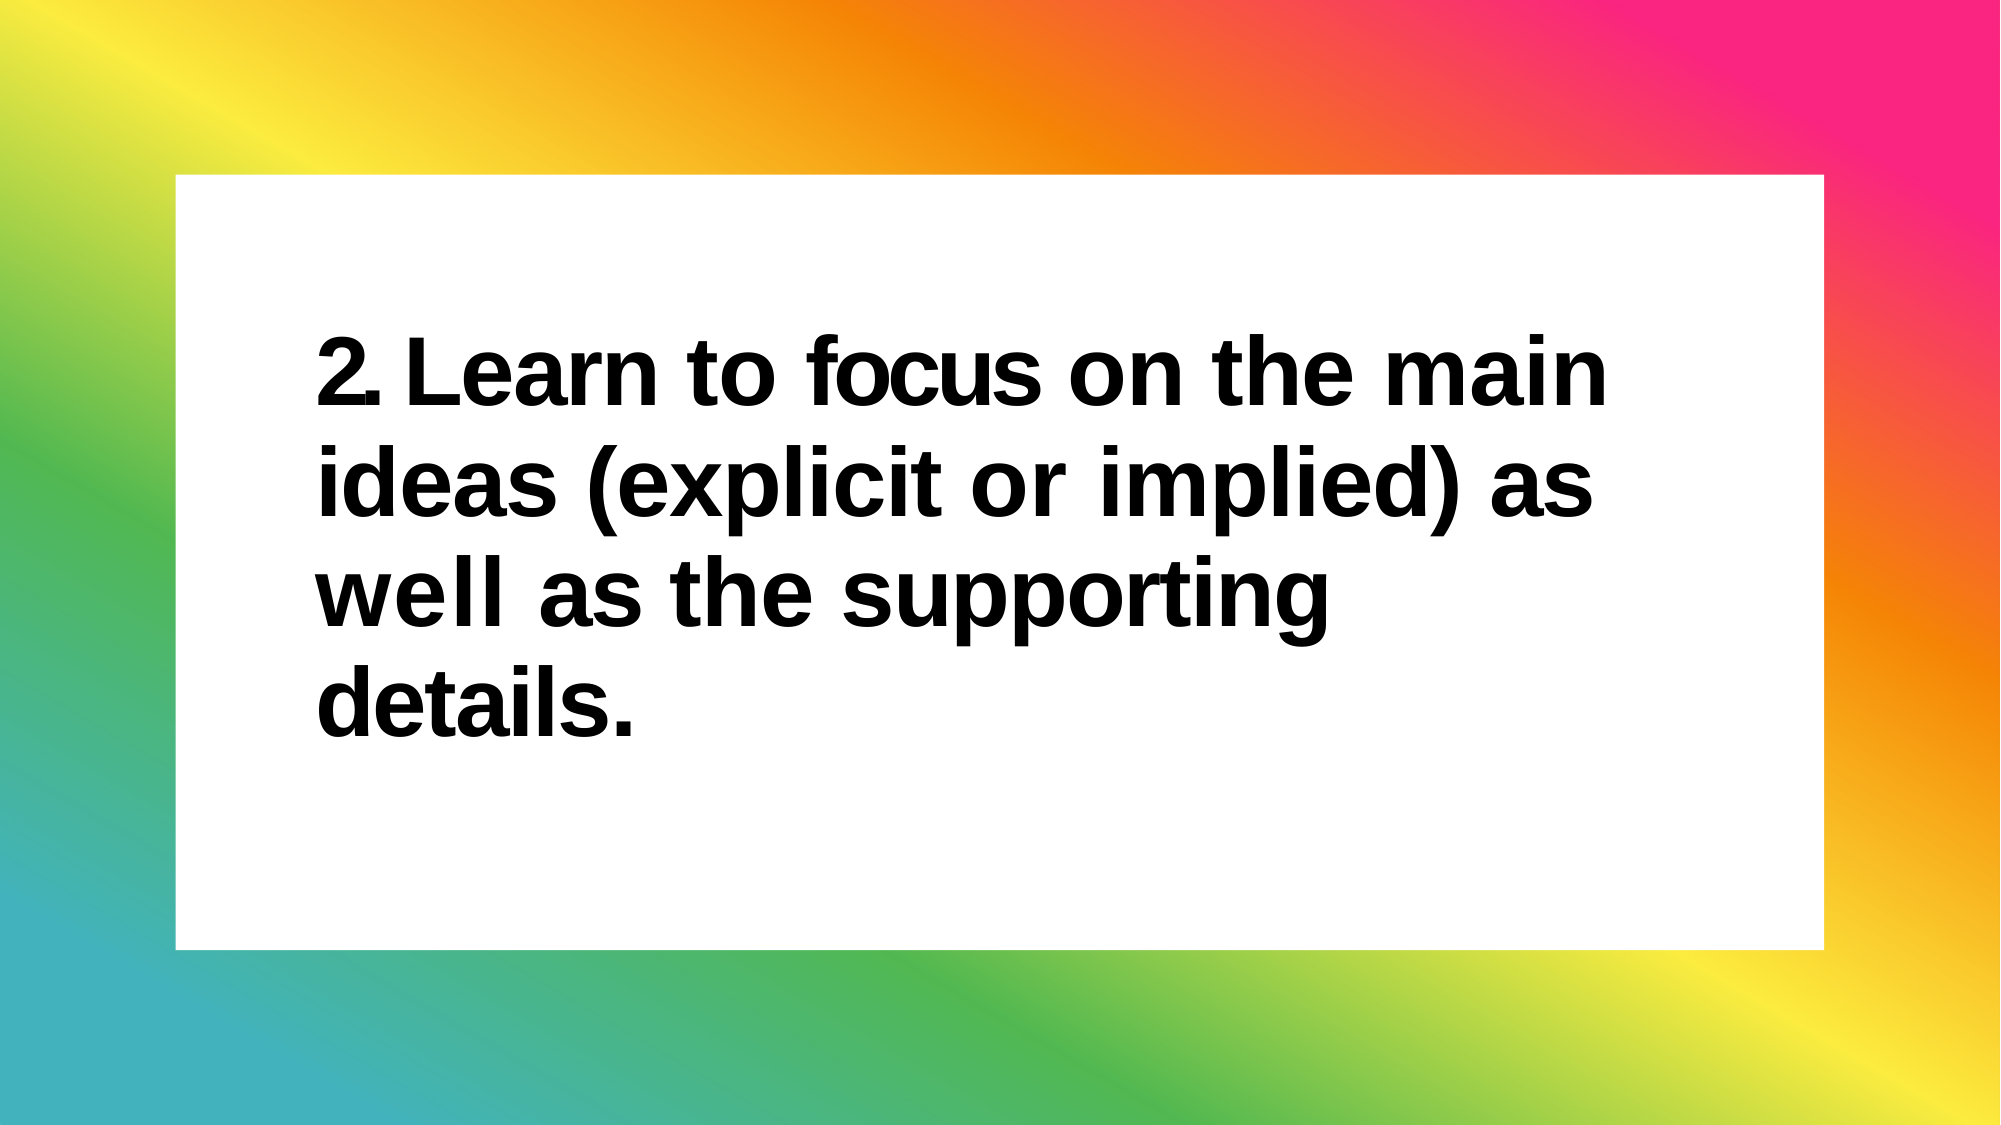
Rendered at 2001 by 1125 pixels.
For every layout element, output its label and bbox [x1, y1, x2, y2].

text_box [0, 0, 2000, 1125]
